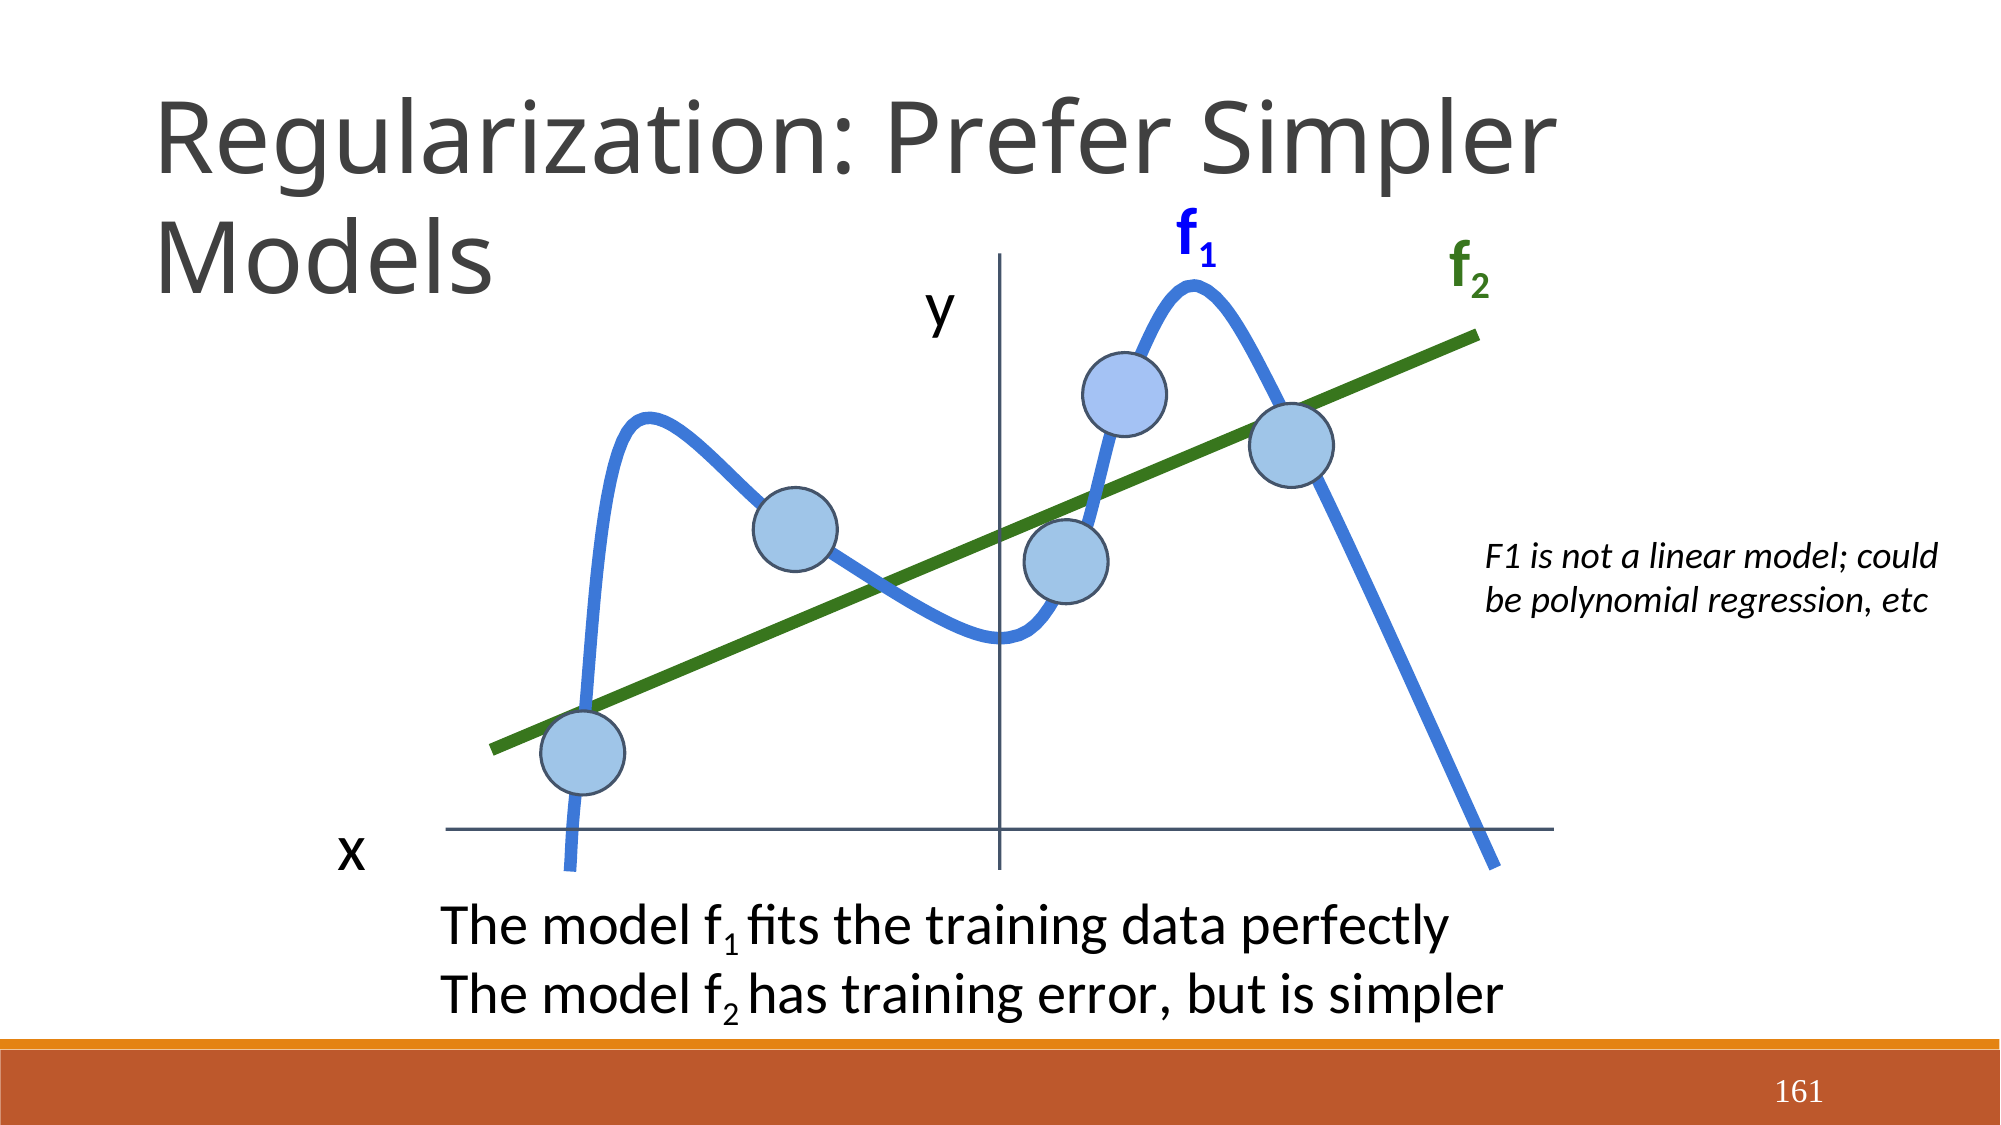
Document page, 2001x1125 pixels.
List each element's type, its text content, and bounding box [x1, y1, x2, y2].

text_box [753, 487, 838, 572]
text_box [574, 417, 999, 804]
text_box f2 [1447, 219, 1496, 307]
text_box F1 is not a linear model; could be polynomial regression, etc [1482, 531, 1942, 620]
text_box [1000, 285, 1467, 804]
text_box Regularization: Prefer Simpler Models [95, 73, 1905, 314]
text_box f1 [1174, 188, 1223, 275]
text_box [1249, 403, 1334, 488]
text_box [1082, 352, 1167, 437]
text_box [540, 710, 625, 795]
text_box y [923, 261, 958, 342]
text_box [1024, 519, 1109, 604]
text_box x The model f1 fits the training data perfectly The model f2 has training error, but is simpler [335, 804, 1507, 1032]
slide_number 161 [1624, 1059, 1840, 1120]
